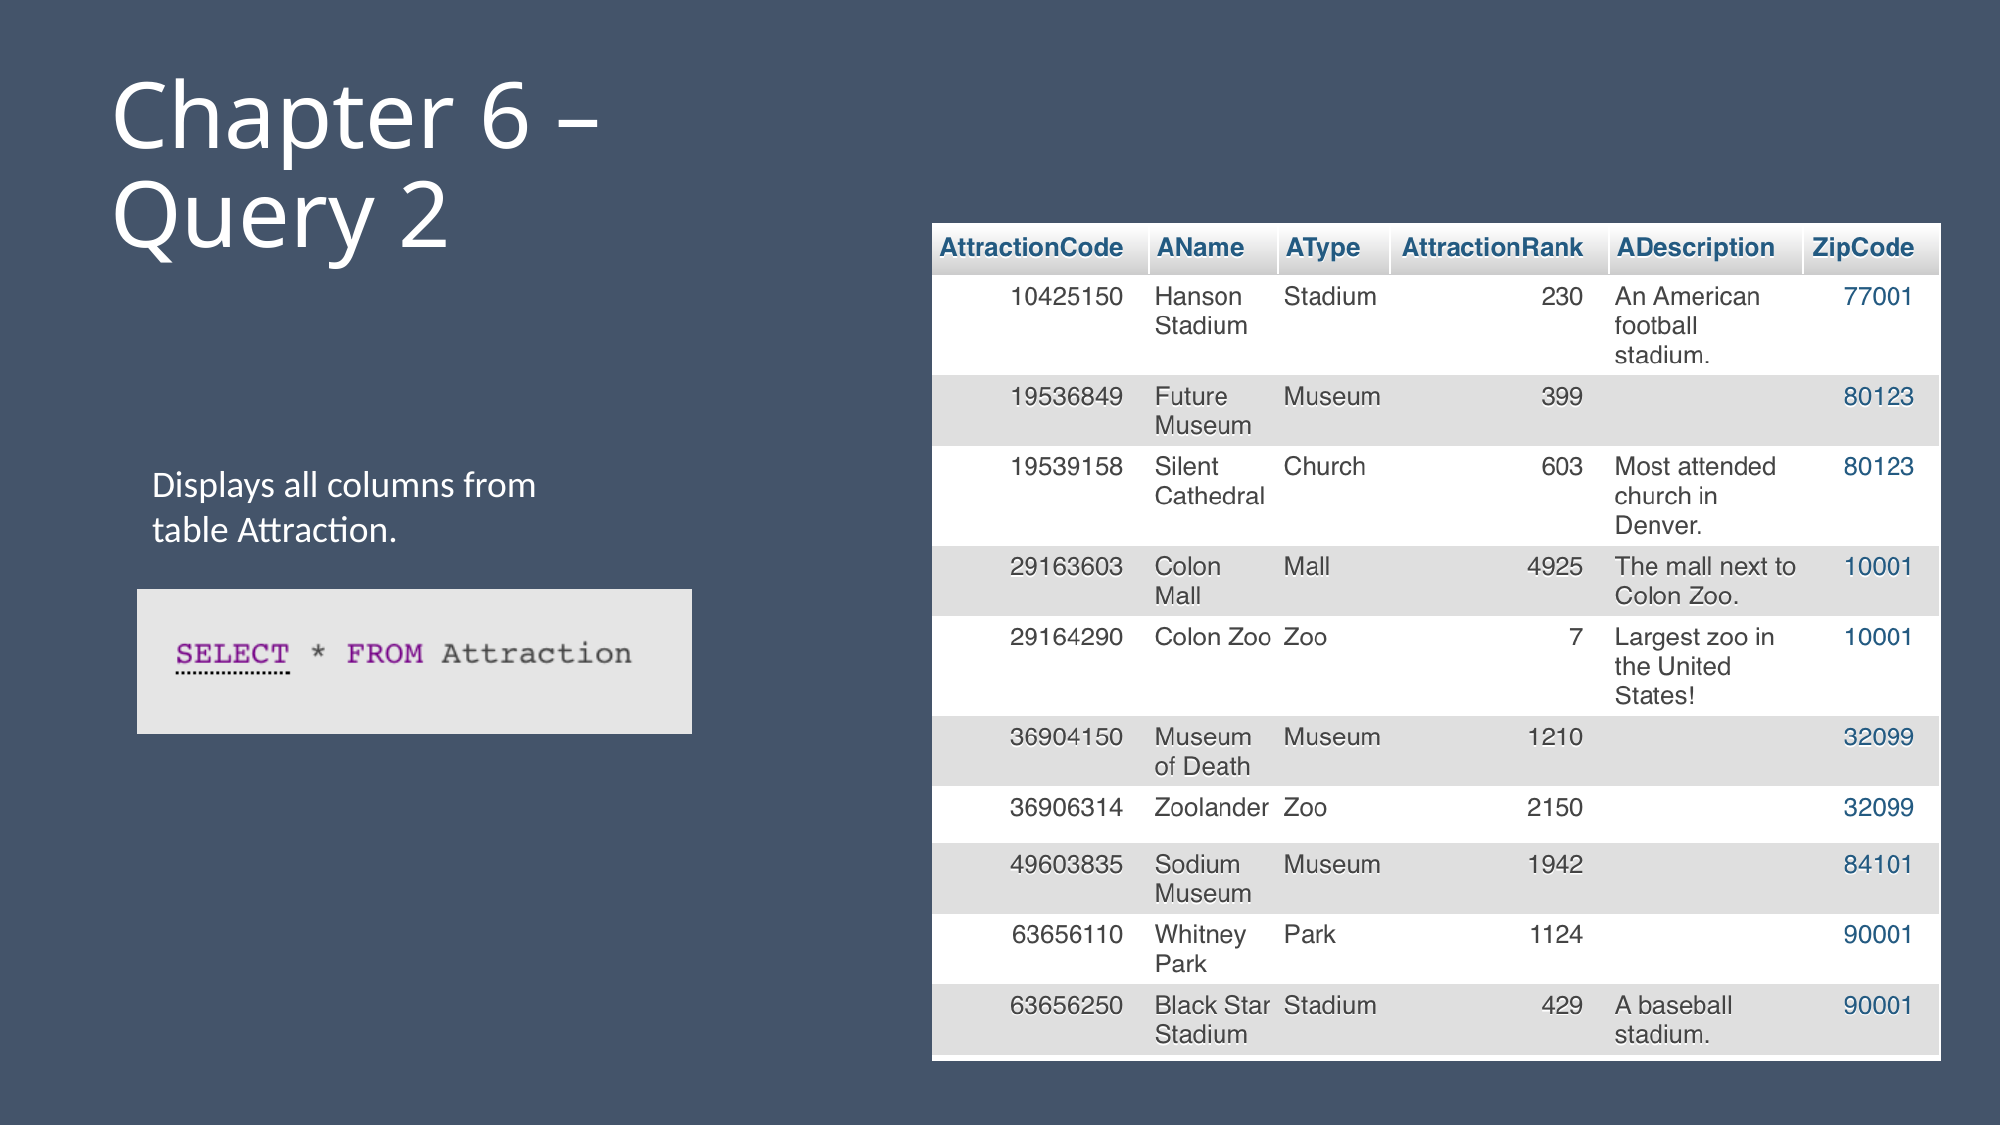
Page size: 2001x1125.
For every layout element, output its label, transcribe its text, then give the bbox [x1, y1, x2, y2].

title Chapter 6 – Query 2 [95, 59, 896, 278]
picture [137, 588, 692, 734]
text_box Displays all columns from table Attraction. [137, 452, 560, 558]
picture [932, 223, 1941, 1061]
